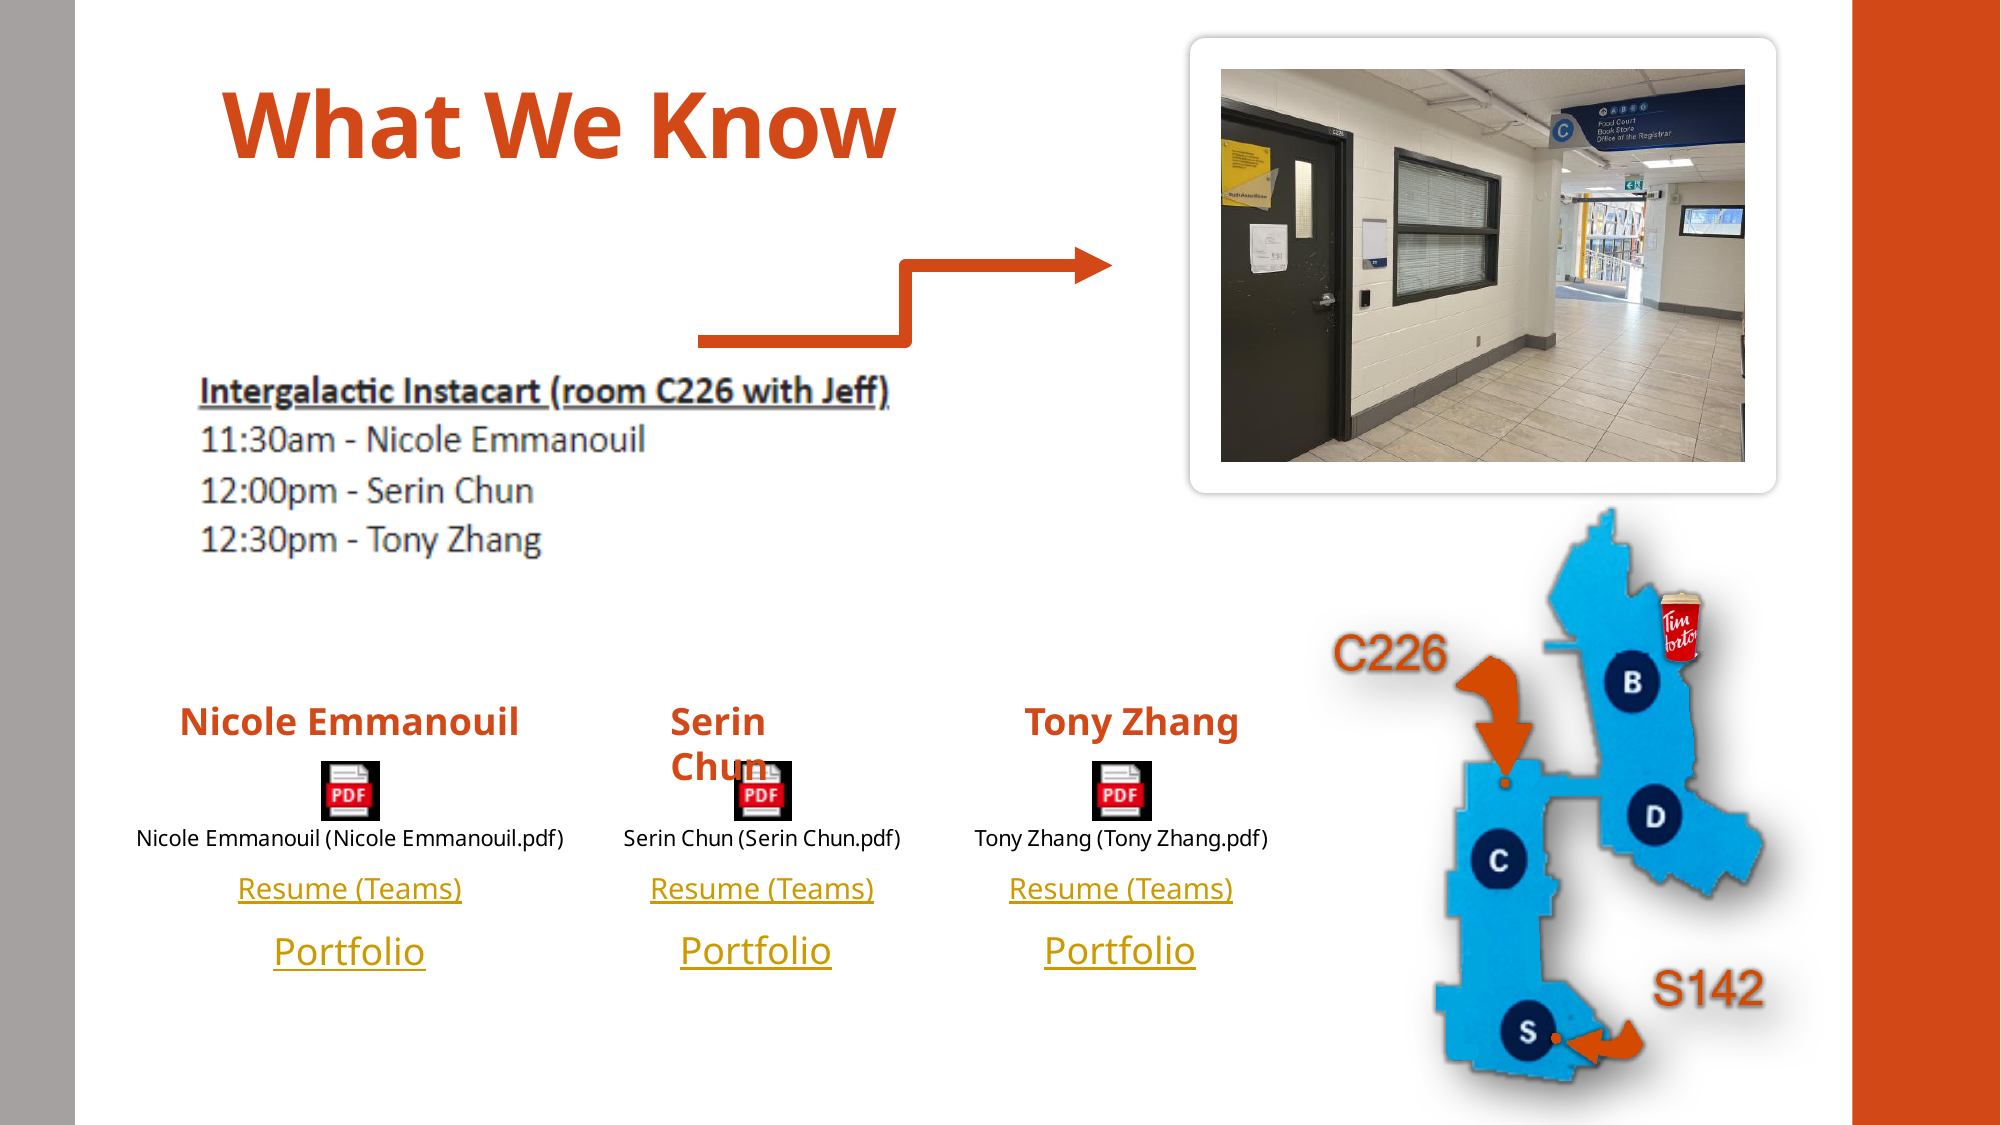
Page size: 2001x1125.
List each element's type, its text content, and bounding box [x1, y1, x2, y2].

title What We Know [206, 0, 1797, 187]
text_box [942, 760, 1235, 860]
text_box Nicole Emmanouil [164, 690, 535, 751]
picture [181, 369, 927, 578]
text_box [698, 265, 1113, 342]
text_box Tony Zhang [1009, 690, 1224, 751]
text_box Serin Chun [655, 690, 882, 756]
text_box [89, 760, 611, 860]
text_box Resume (Teams) [582, 862, 942, 918]
picture [1220, 68, 1884, 1125]
text_box Portfolio [1029, 919, 1212, 985]
text_box Portfolio [258, 920, 441, 987]
text_box Resume (Teams) [214, 869, 485, 918]
text_box Portfolio [664, 919, 847, 985]
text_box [615, 760, 929, 860]
text_box Resume (Teams) [953, 869, 1224, 918]
